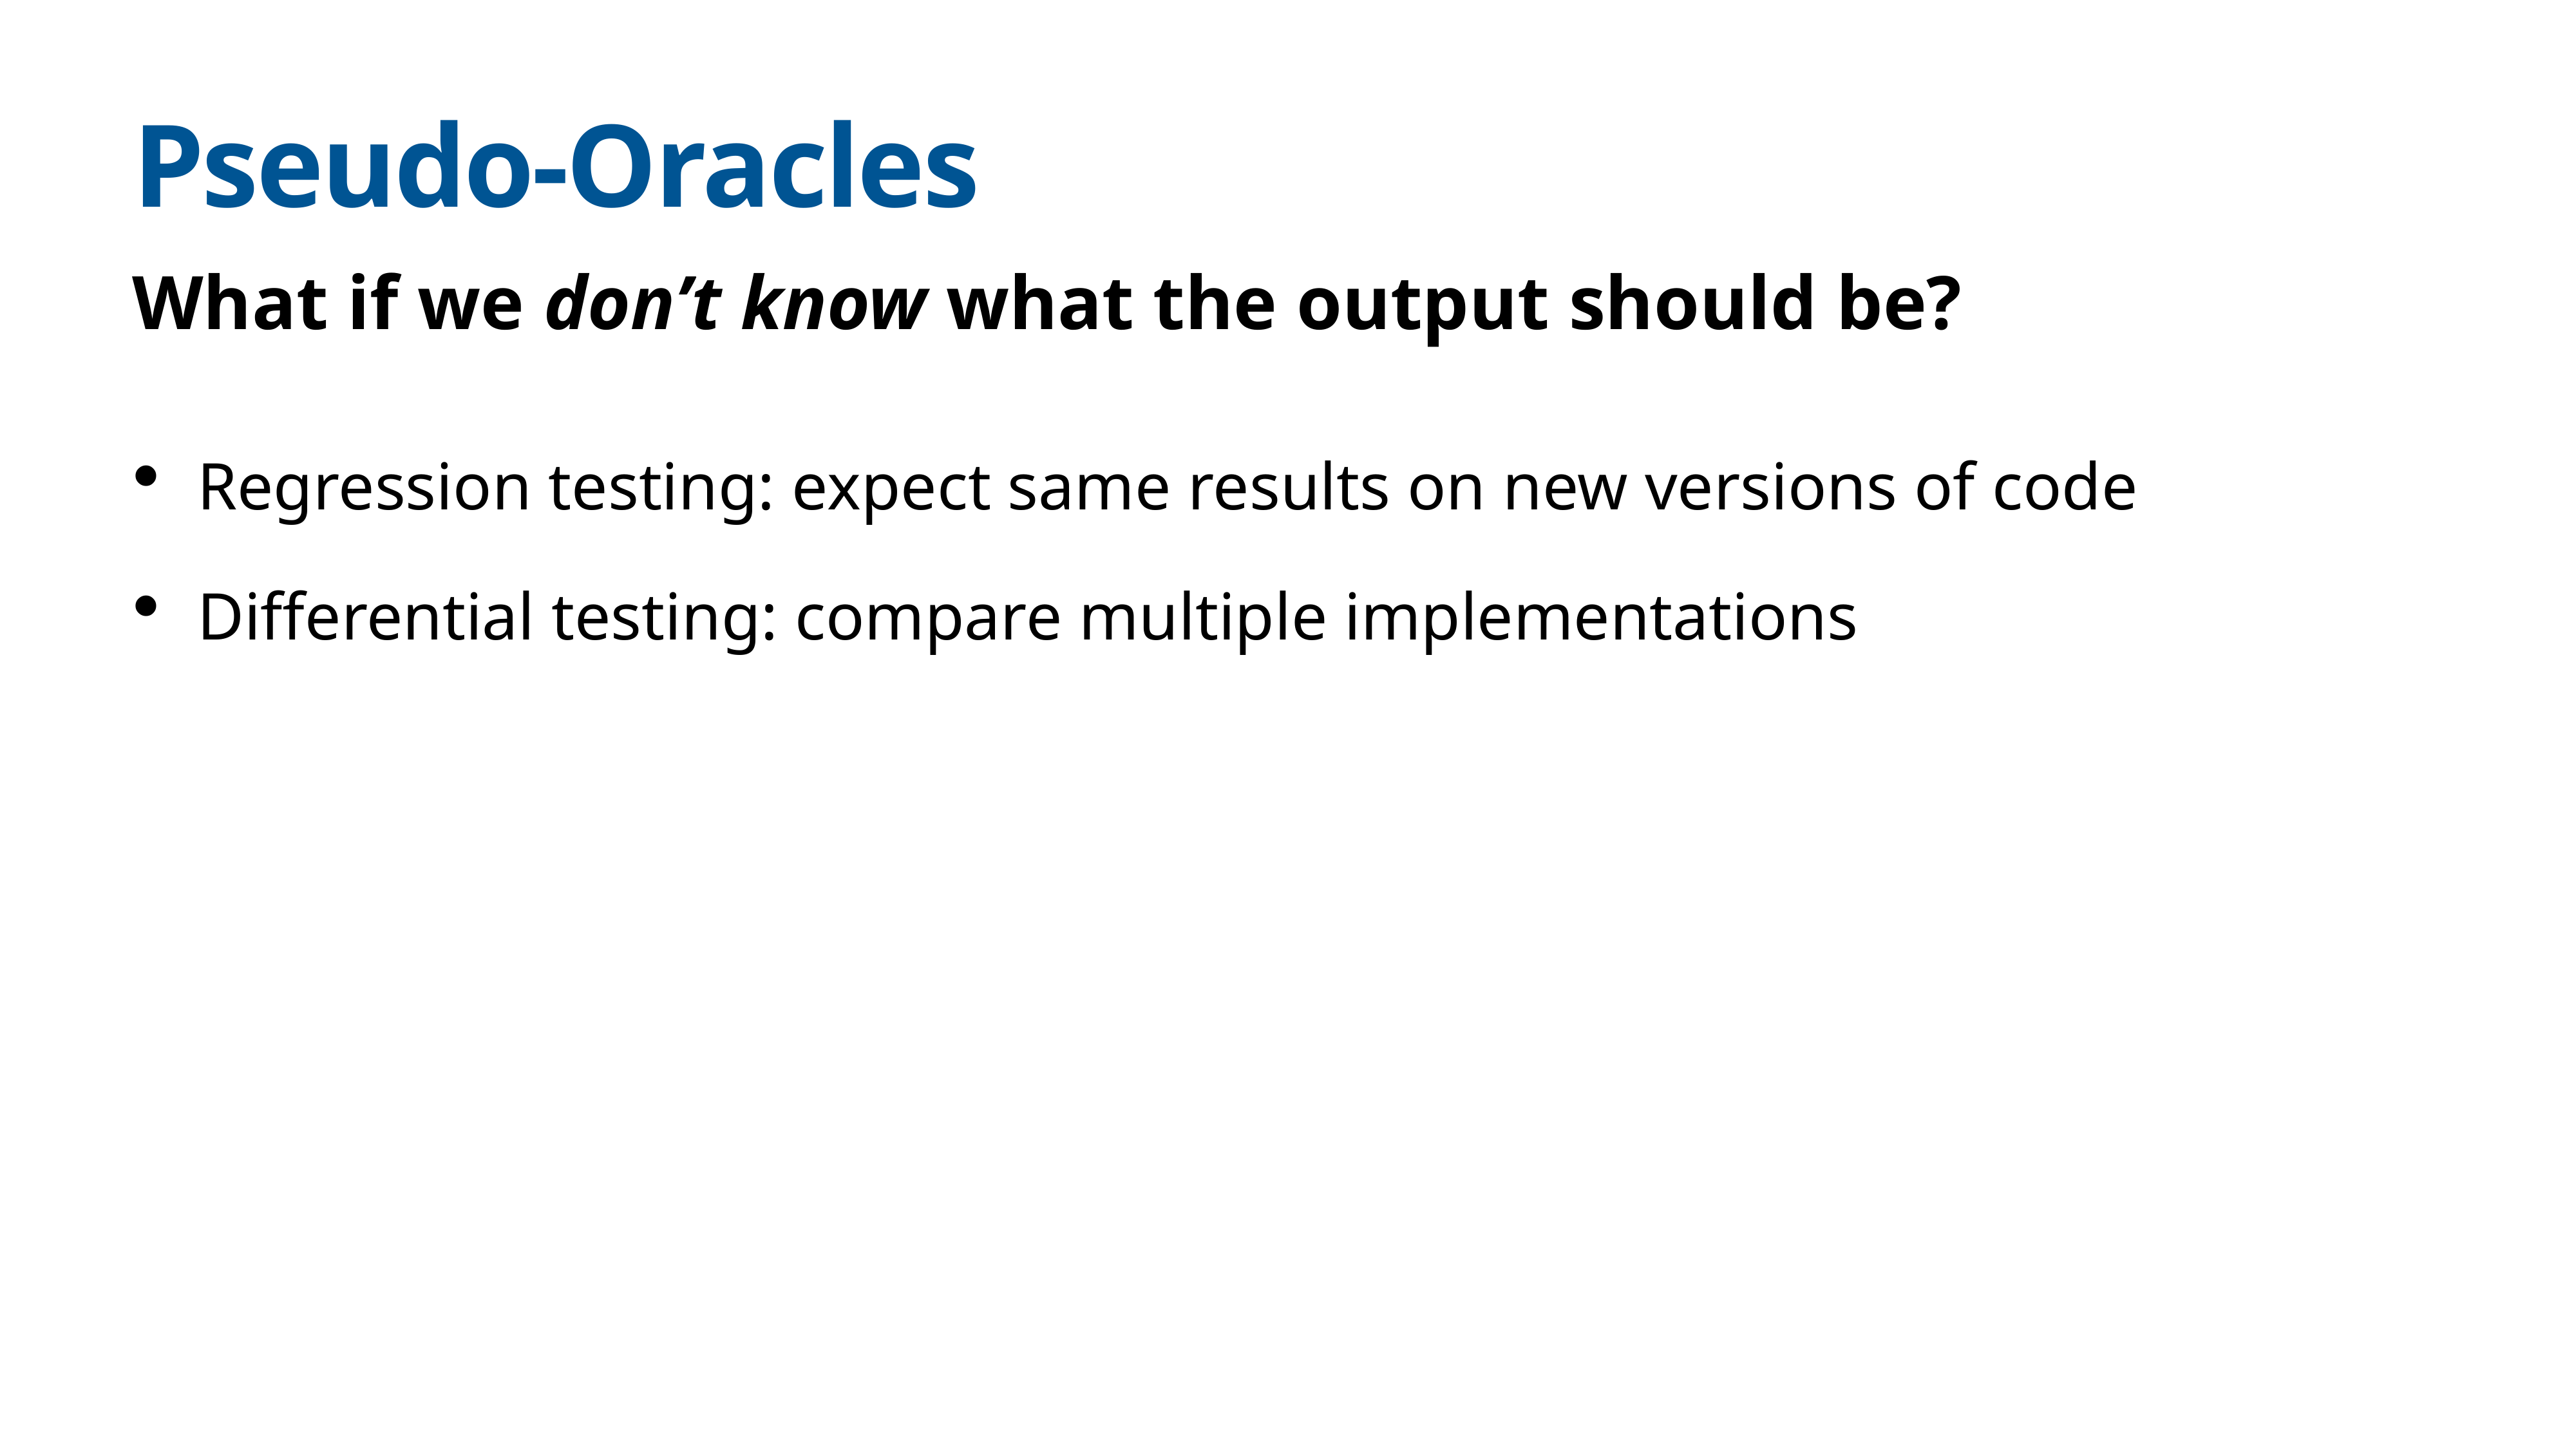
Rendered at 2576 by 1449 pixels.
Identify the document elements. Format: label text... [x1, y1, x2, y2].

title Pseudo-Oracles [127, 113, 2449, 250]
list What if we don’t know what the output should be? [127, 250, 2449, 350]
list Regression testing: expect same results on new versions of code Differential testing: compare multiple implementations [127, 448, 2449, 1321]
